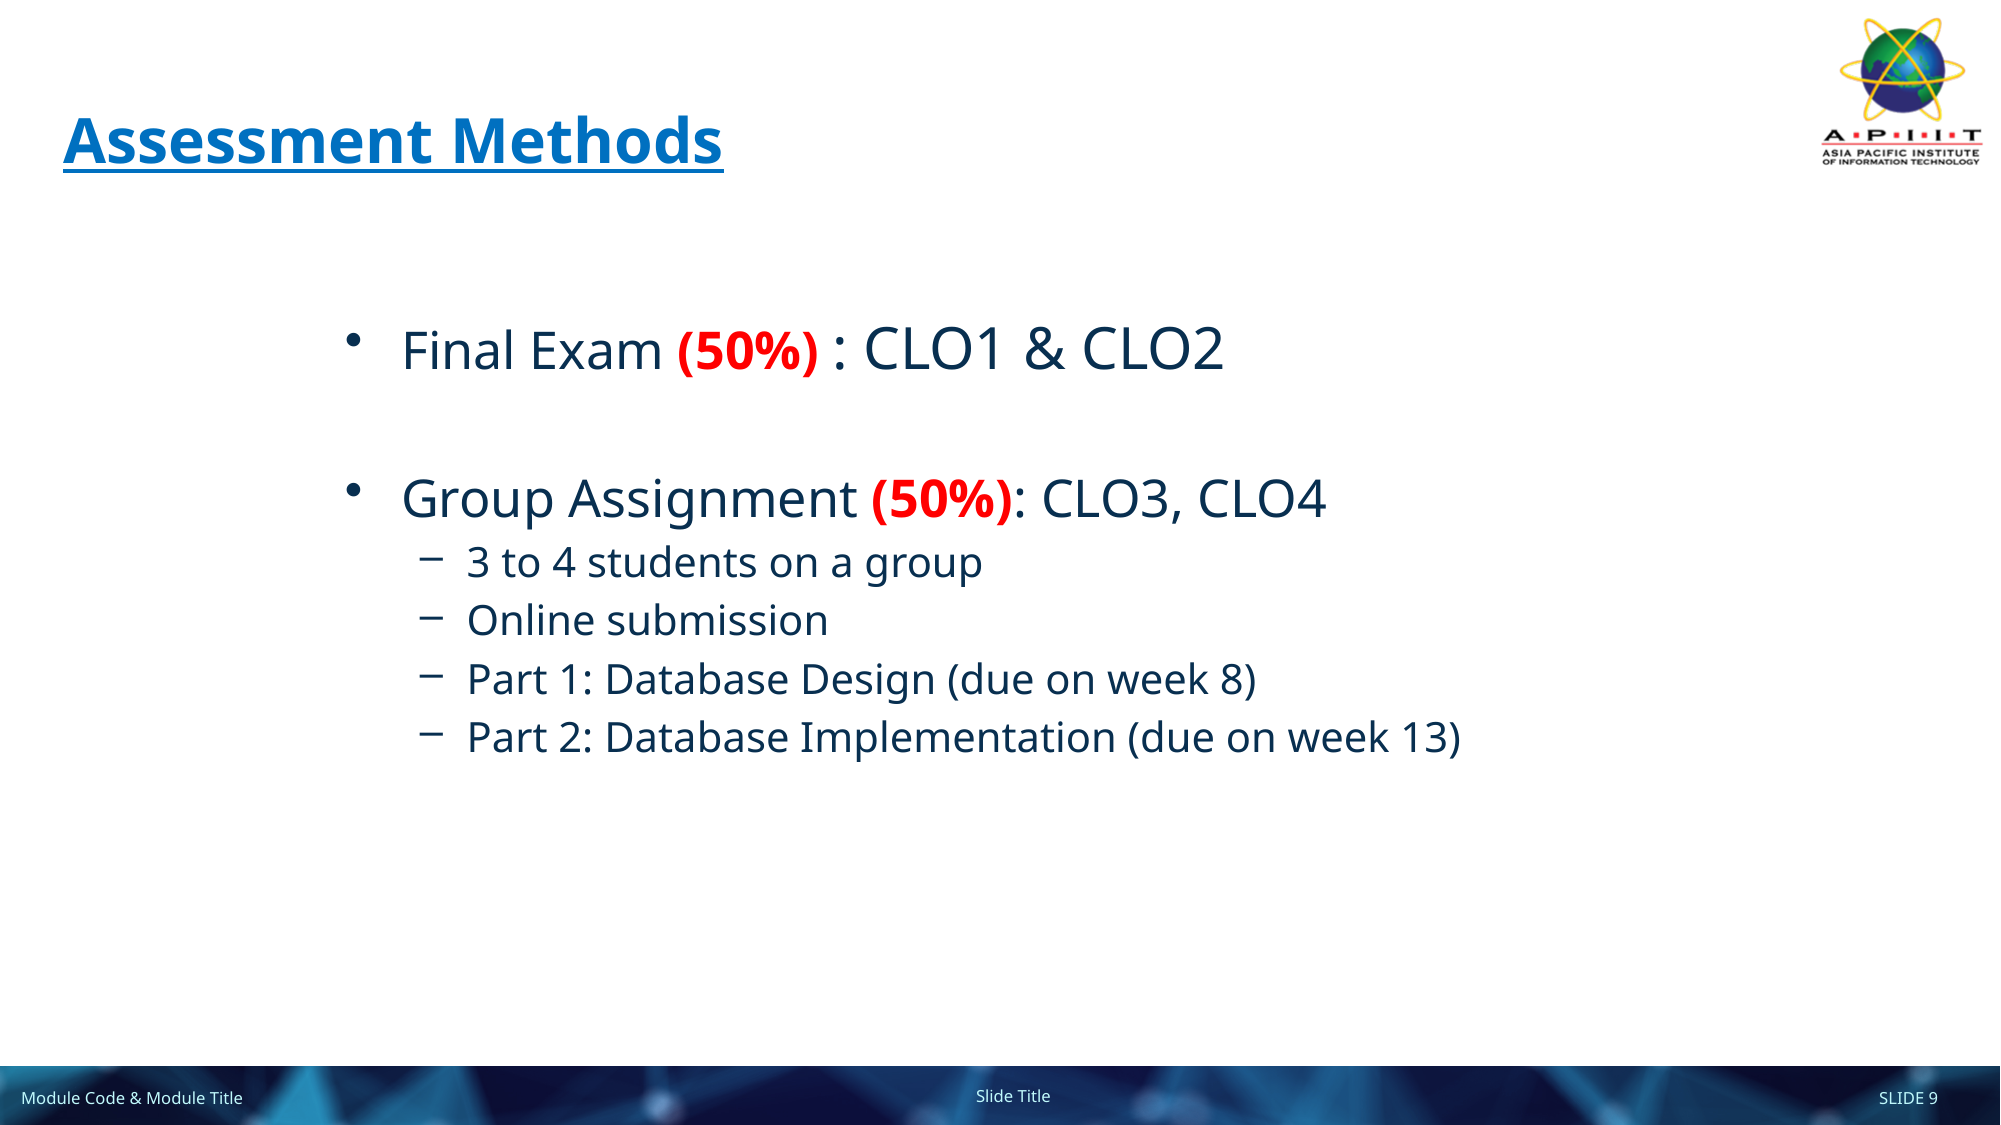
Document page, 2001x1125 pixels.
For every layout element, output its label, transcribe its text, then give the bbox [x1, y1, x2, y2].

picture [1803, 0, 2000, 182]
list Final Exam (50%) : CLO1 & CLO2 Group Assignment (50%): CLO3, CLO4 3 to 4 students on a group Online submission Part 1: Database Design (due on week 8) Part 2: Database Implementation (due on week 13) [329, 304, 1680, 1065]
picture [0, 1066, 2000, 1125]
title Assessment Methods [48, 45, 1764, 233]
